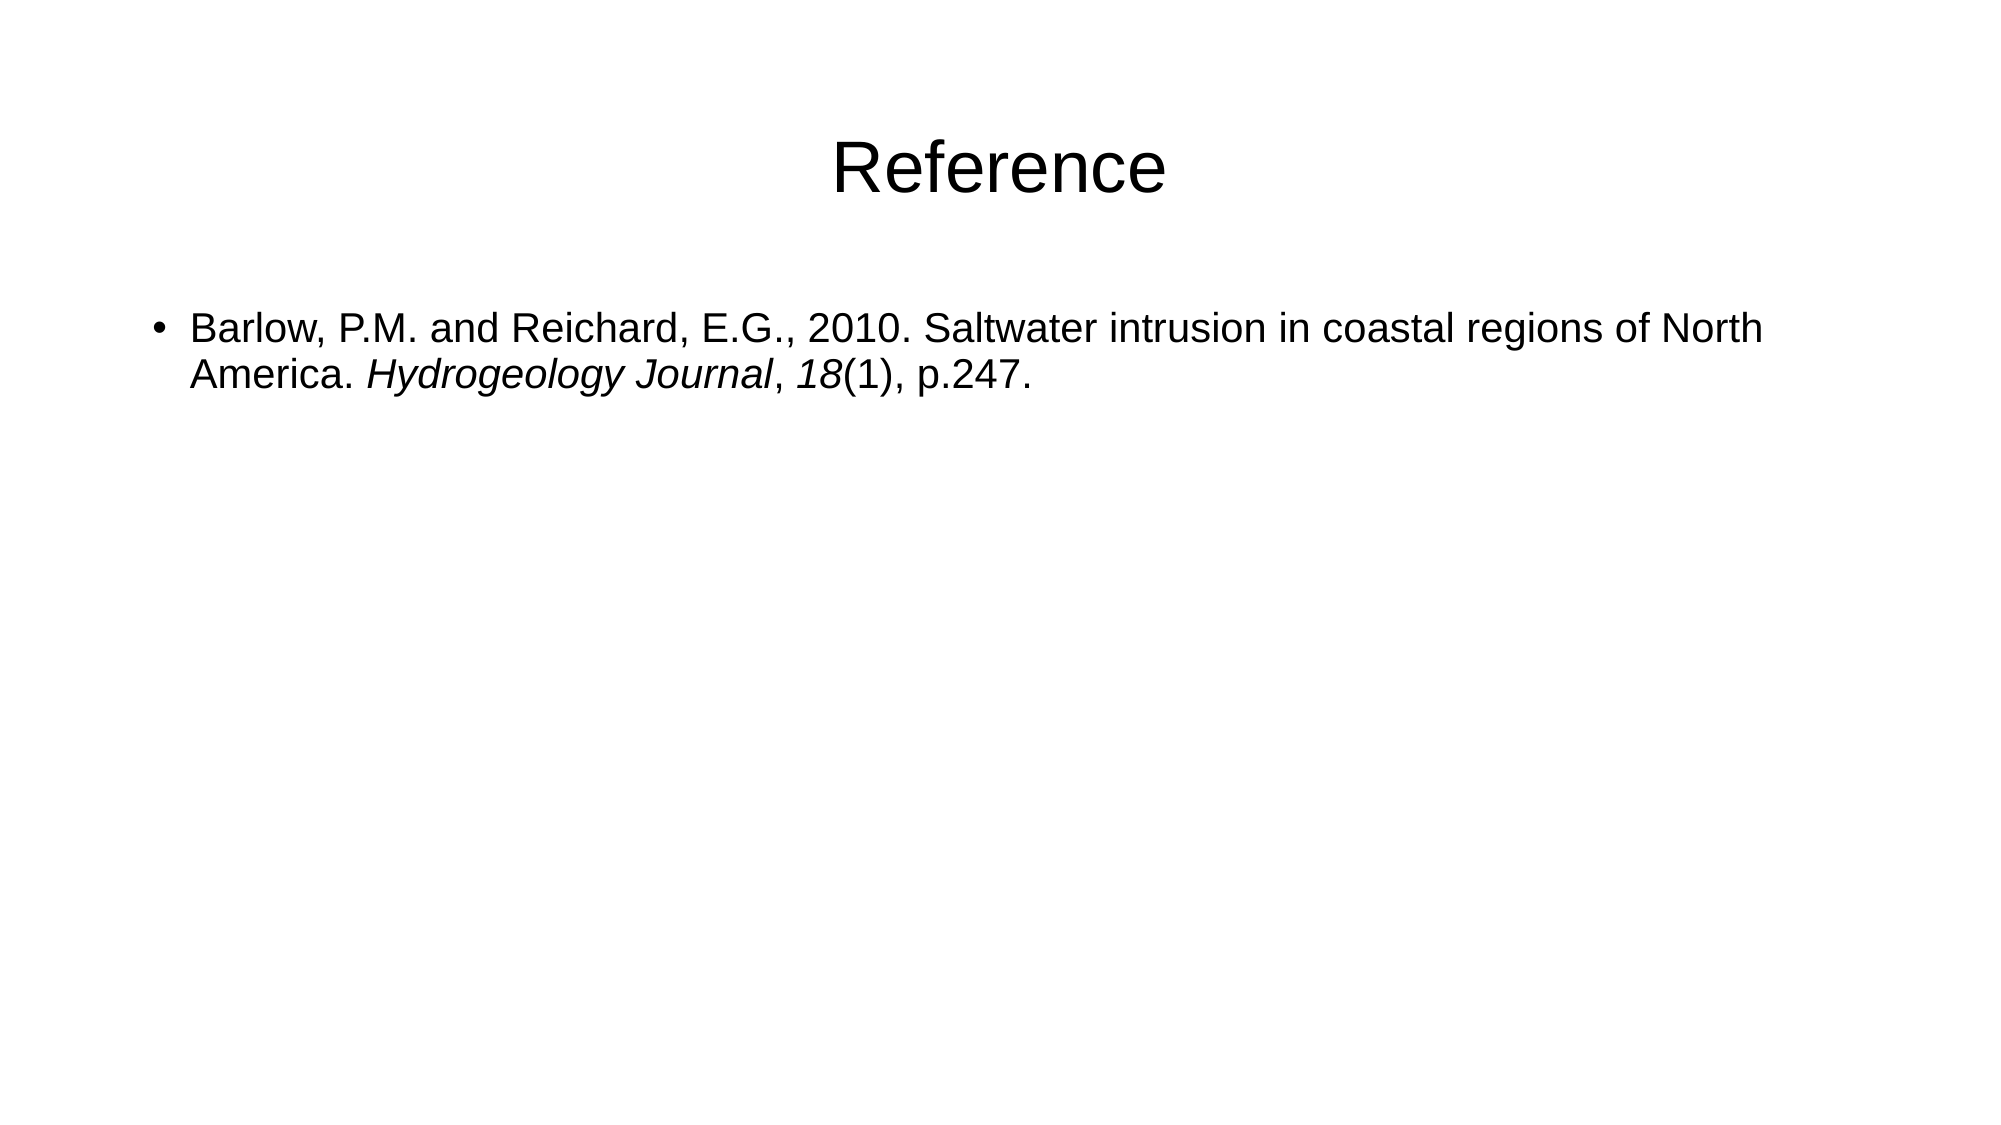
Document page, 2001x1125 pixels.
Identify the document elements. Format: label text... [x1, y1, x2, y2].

list Barlow, P.M. and Reichard, E.G., 2010. Saltwater intrusion in coastal regions of North America. Hydrogeology Journal, 18(1), p.247. [137, 299, 1863, 1014]
title Reference [137, 59, 1863, 278]
